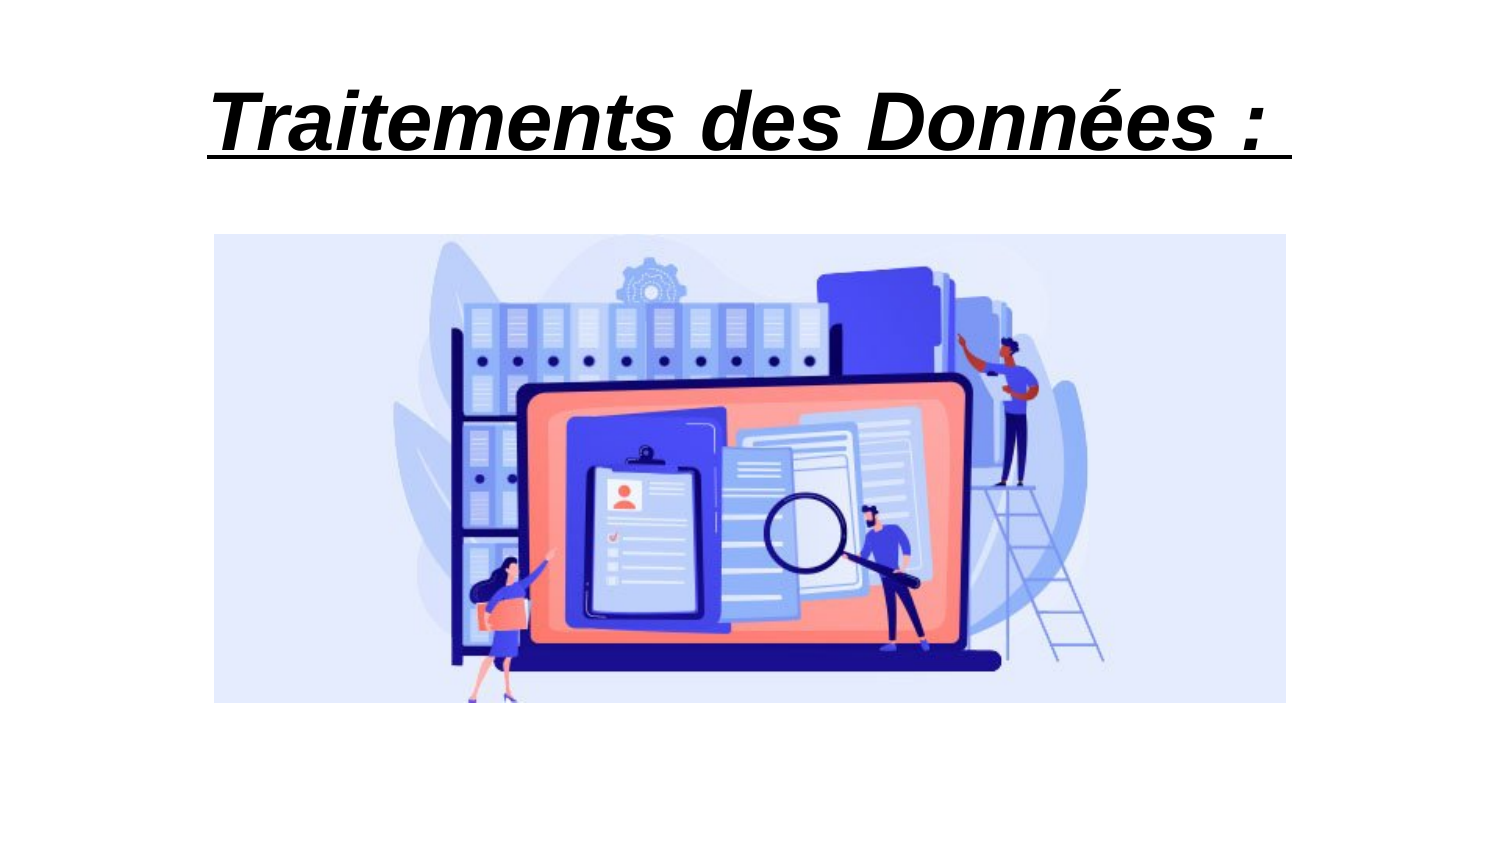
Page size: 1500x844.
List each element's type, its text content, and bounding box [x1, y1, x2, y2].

text_box Traitements des Données : [51, 51, 1449, 146]
picture [213, 233, 1287, 704]
